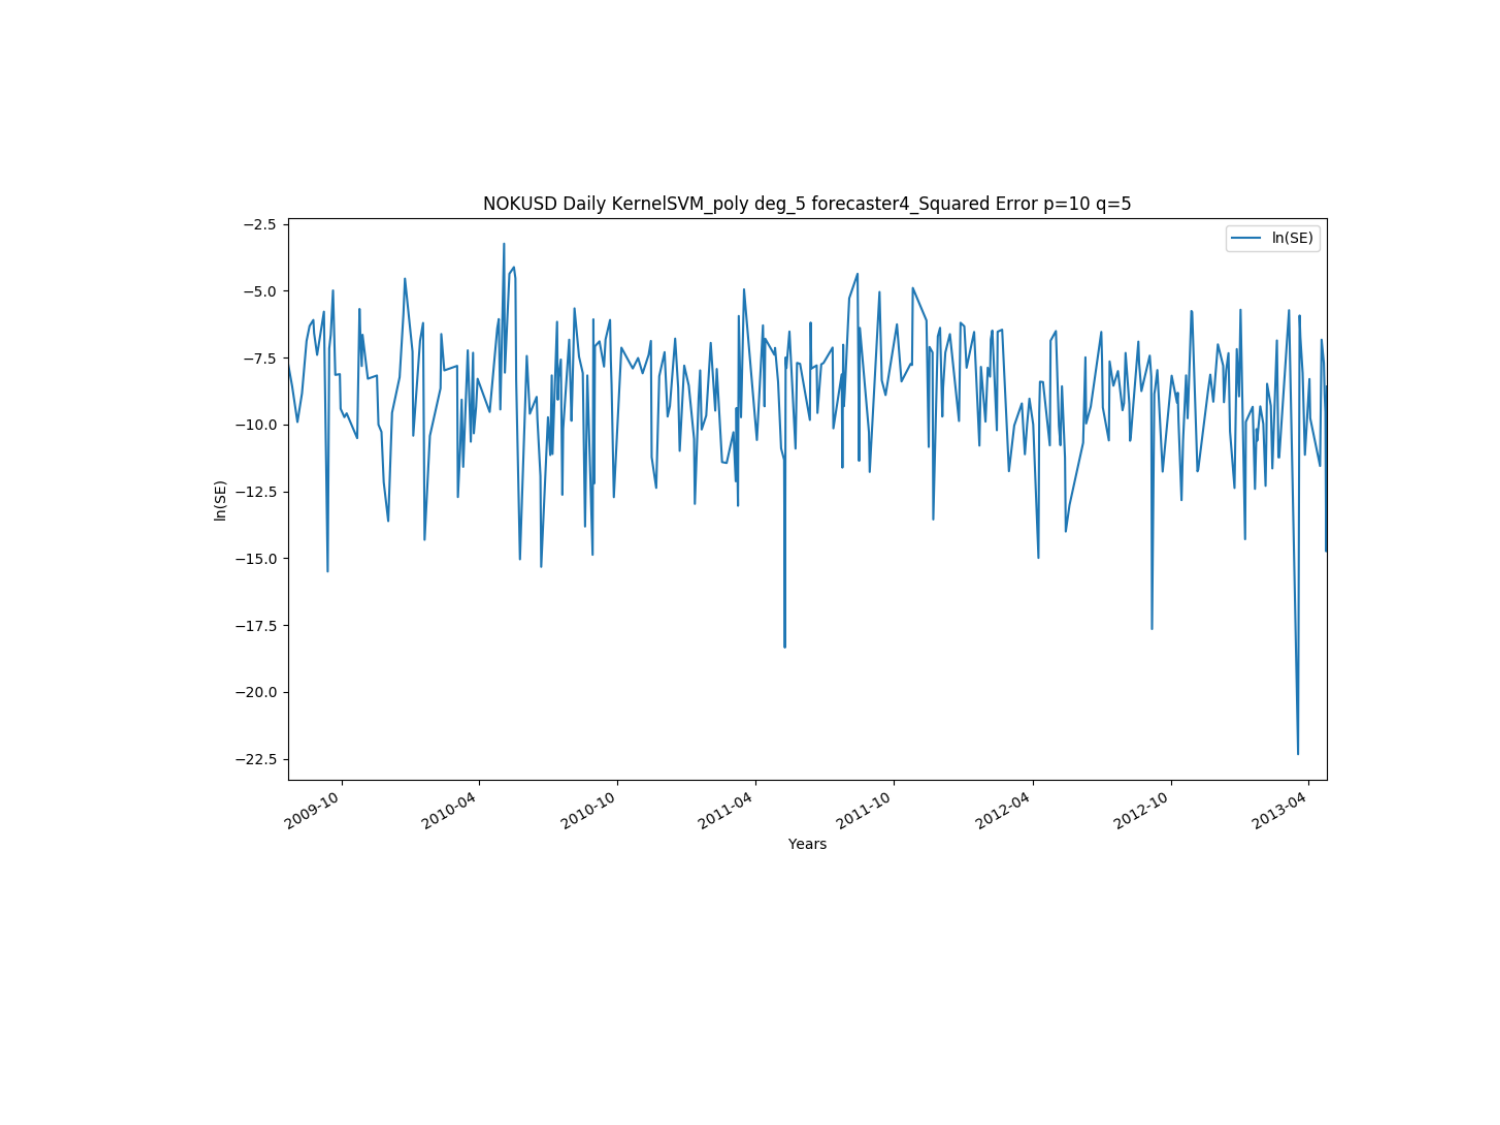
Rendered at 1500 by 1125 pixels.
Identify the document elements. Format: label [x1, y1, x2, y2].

picture [119, 119, 1461, 946]
